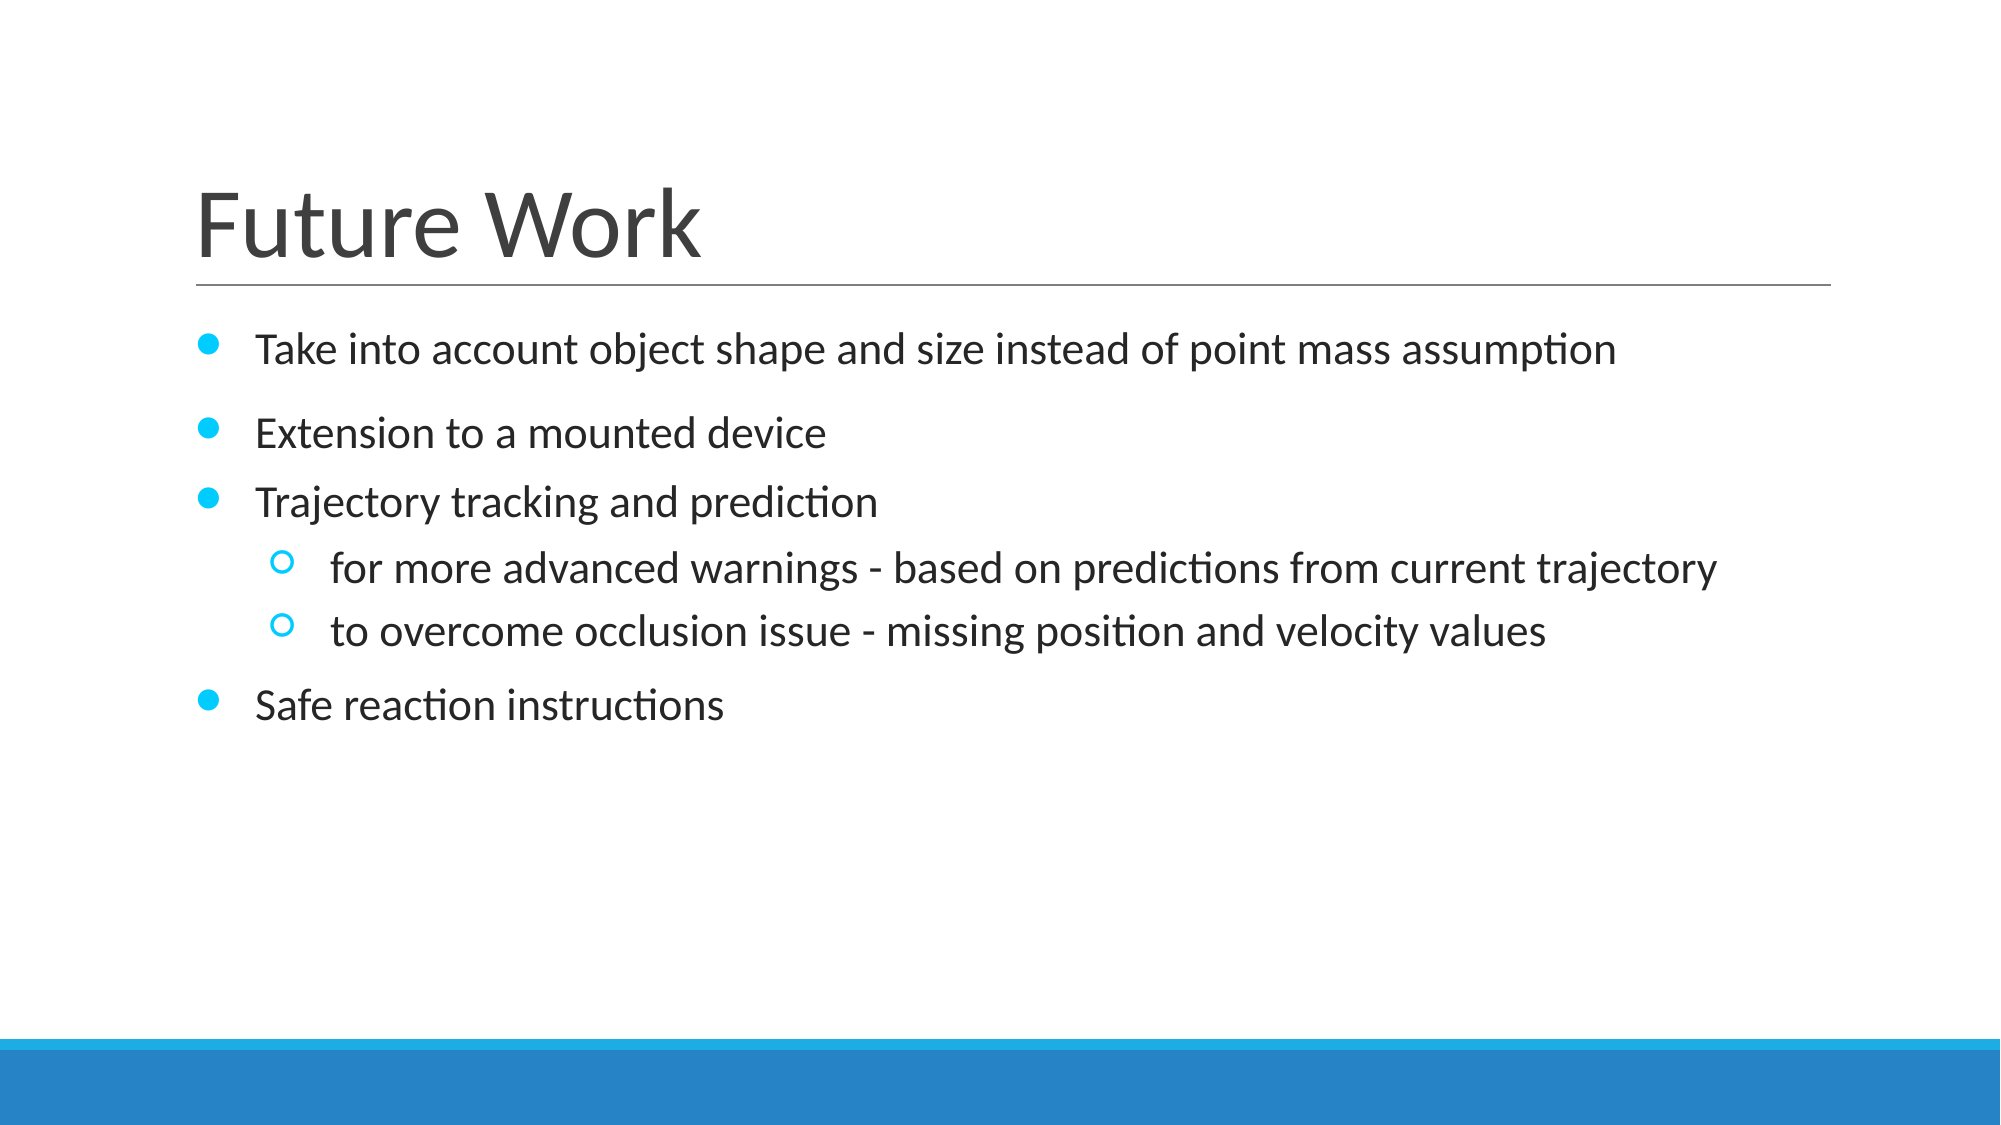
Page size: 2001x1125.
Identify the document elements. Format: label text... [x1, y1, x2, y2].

title Future Work [180, 47, 1830, 285]
list Take into account object shape and size instead of point mass assumption Extension to a mounted device Trajectory tracking and prediction for more advanced warnings - based on predictions from current trajectory to overcome occlusion issue - missing position and velocity values Safe reaction instructions [180, 302, 1830, 963]
